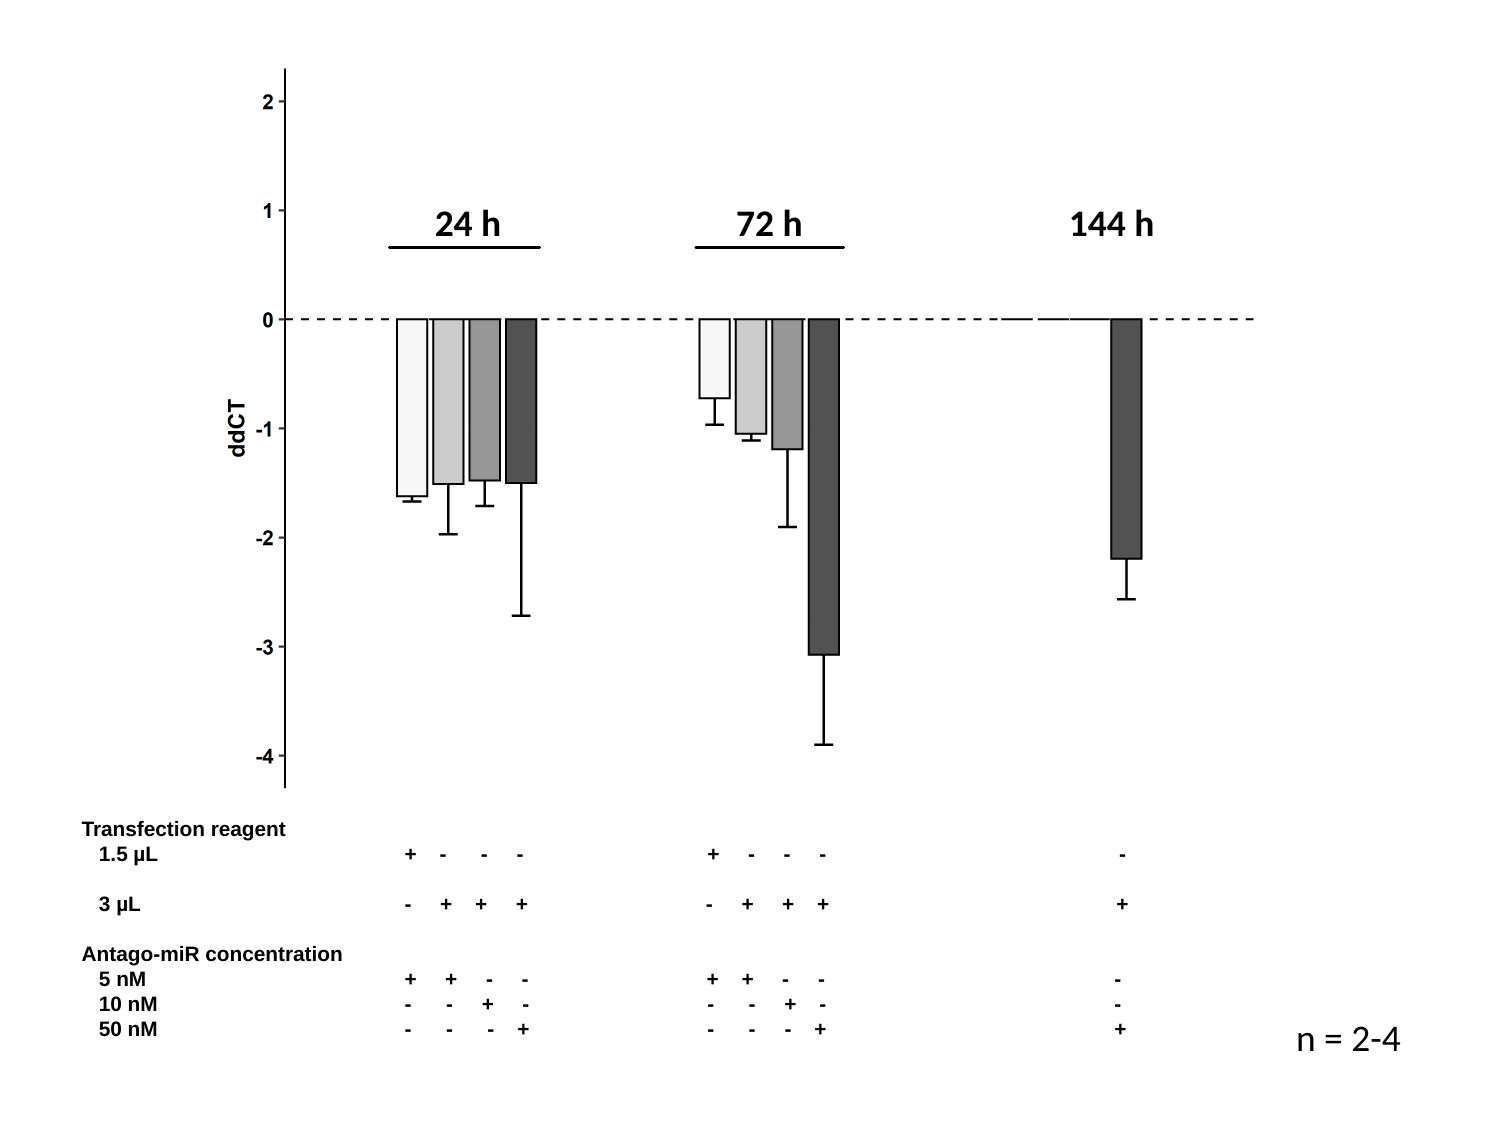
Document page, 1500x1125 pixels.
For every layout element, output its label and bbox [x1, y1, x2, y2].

text_box [14, 55, 1426, 1068]
